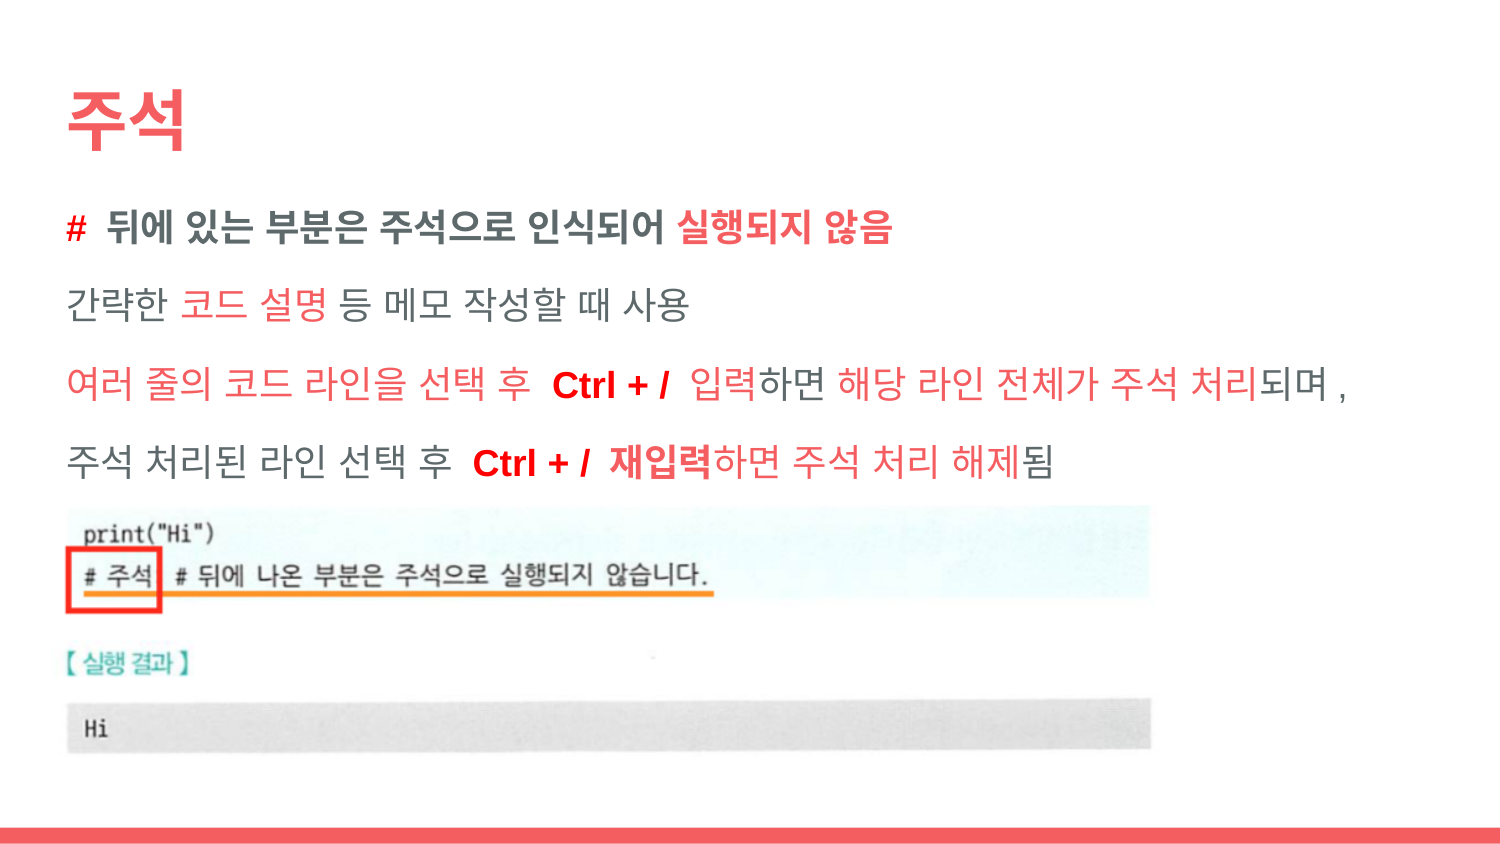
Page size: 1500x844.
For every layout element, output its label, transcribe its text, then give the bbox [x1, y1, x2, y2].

list # 뒤에 있는 부분은 주석으로 인식되어 실행되지 않음 간략한 코드 설명 등 메모 작성할 때 사용 여러 줄의 코드 라인을 선택 후 Ctrl + / 입력하면 해당 라인 전체가 주석 처리되며, 주석 처리된 라인 선택 후 Ctrl + / 재입력하면 주석 처리 해제됨 [51, 189, 1449, 750]
title 주석 [51, 64, 1449, 167]
picture [50, 505, 1166, 764]
